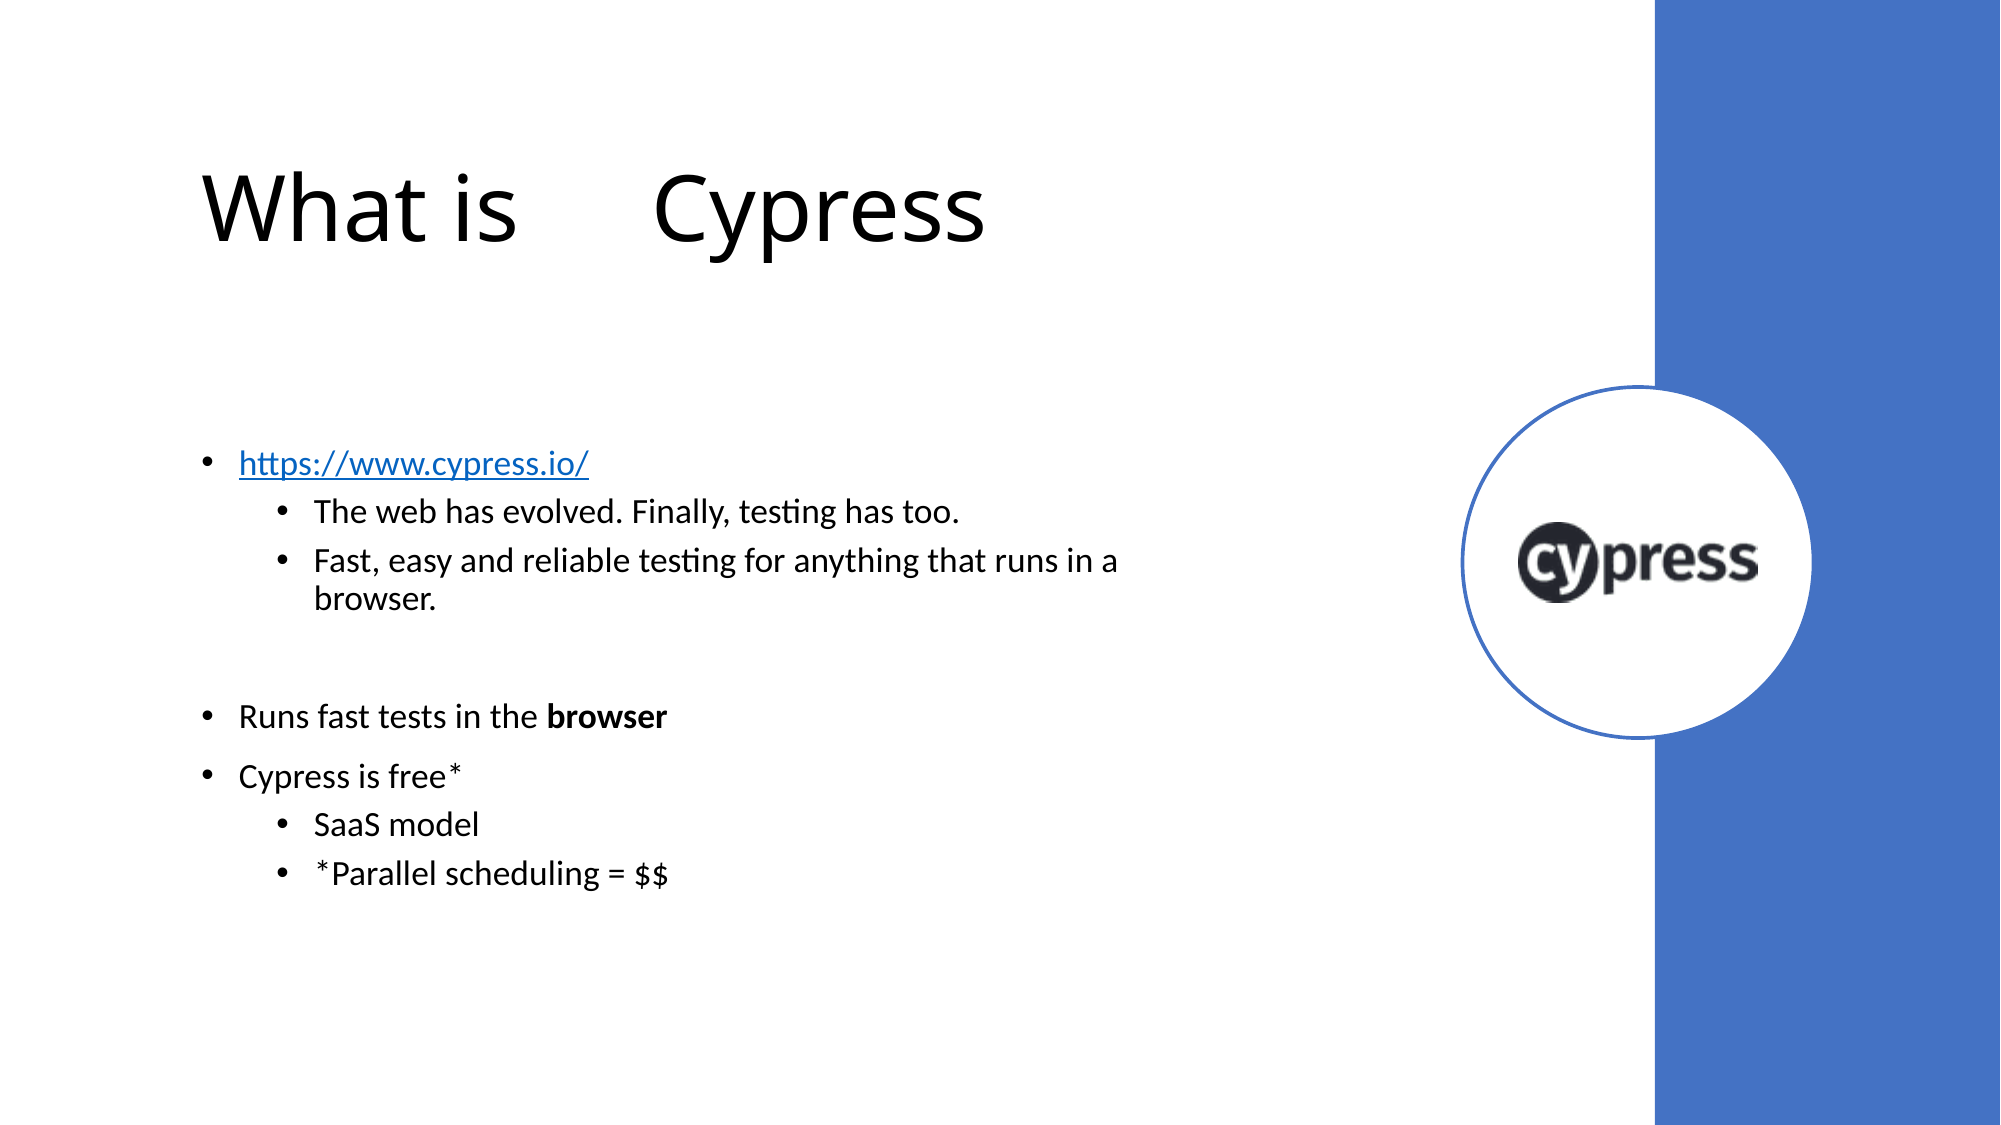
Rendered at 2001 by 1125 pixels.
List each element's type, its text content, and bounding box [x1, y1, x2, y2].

list https://www.cypress.io/ The web has evolved. Finally, testing has too. Fast, easy and reliable testing for anything that runs in a browser. Runs fast tests in the browser Cypress is free* SaaS model *Parallel scheduling = $$ [186, 373, 1248, 940]
title What is Cypress [186, 102, 1413, 321]
picture [1518, 522, 1758, 603]
text_box [1461, 385, 1815, 740]
text_box [1654, 0, 2000, 1125]
